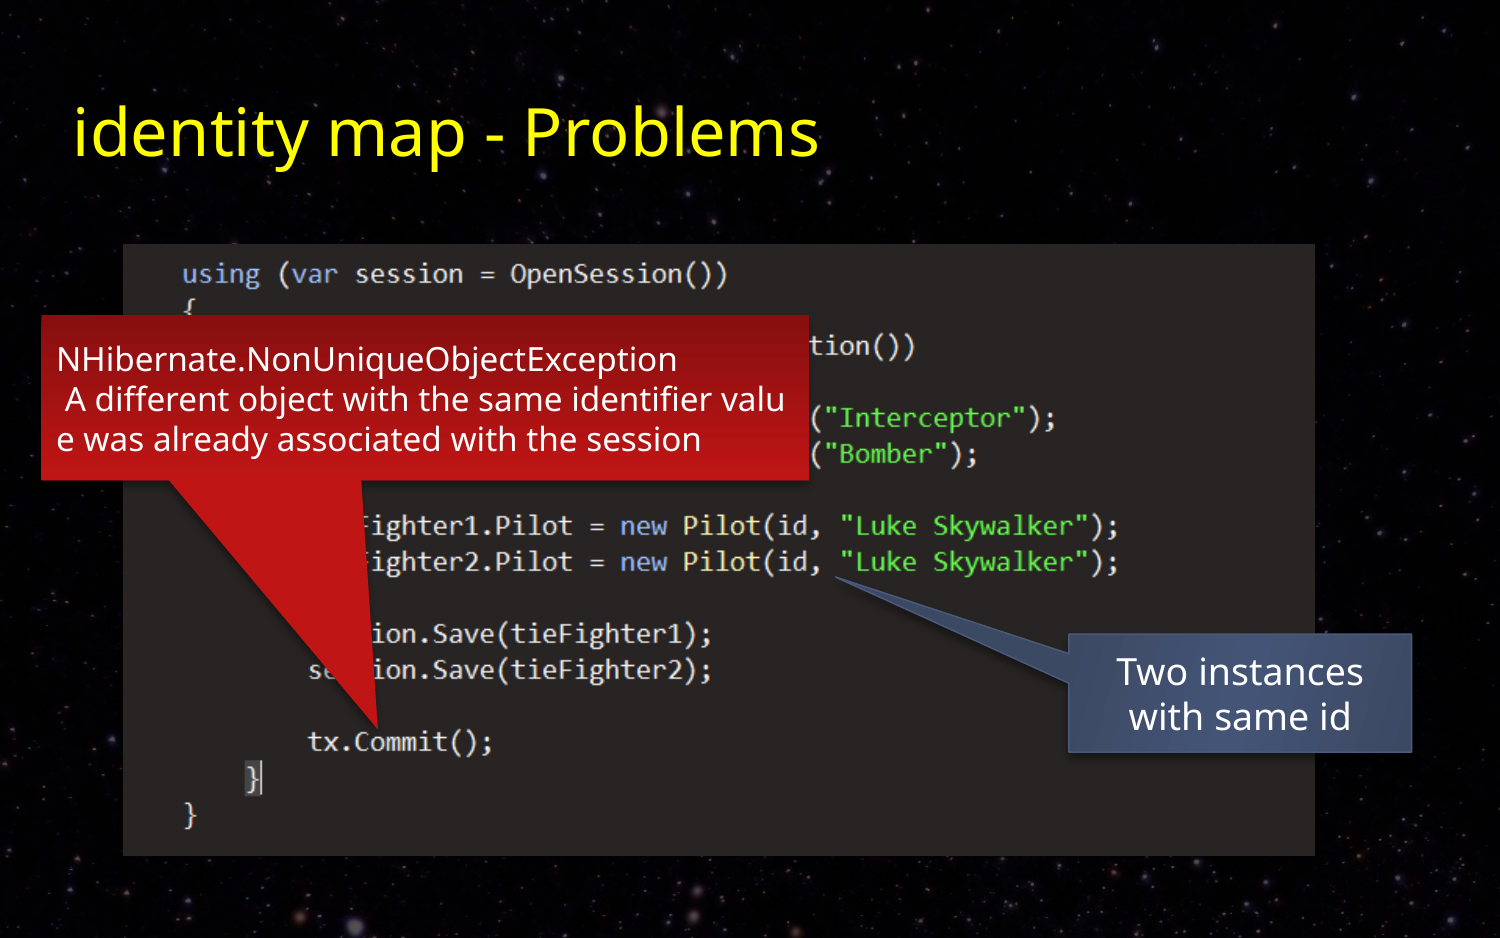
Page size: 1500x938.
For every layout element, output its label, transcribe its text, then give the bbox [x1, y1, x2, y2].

picture [0, 0, 1500, 938]
title identity map - Problems [57, 31, 1318, 177]
text_box Two instances with same id [1321, 633, 1413, 753]
text_box NHibernate.NonUniqueObjectException A different object with the same identifier value was already associated with the session [40, 314, 117, 482]
